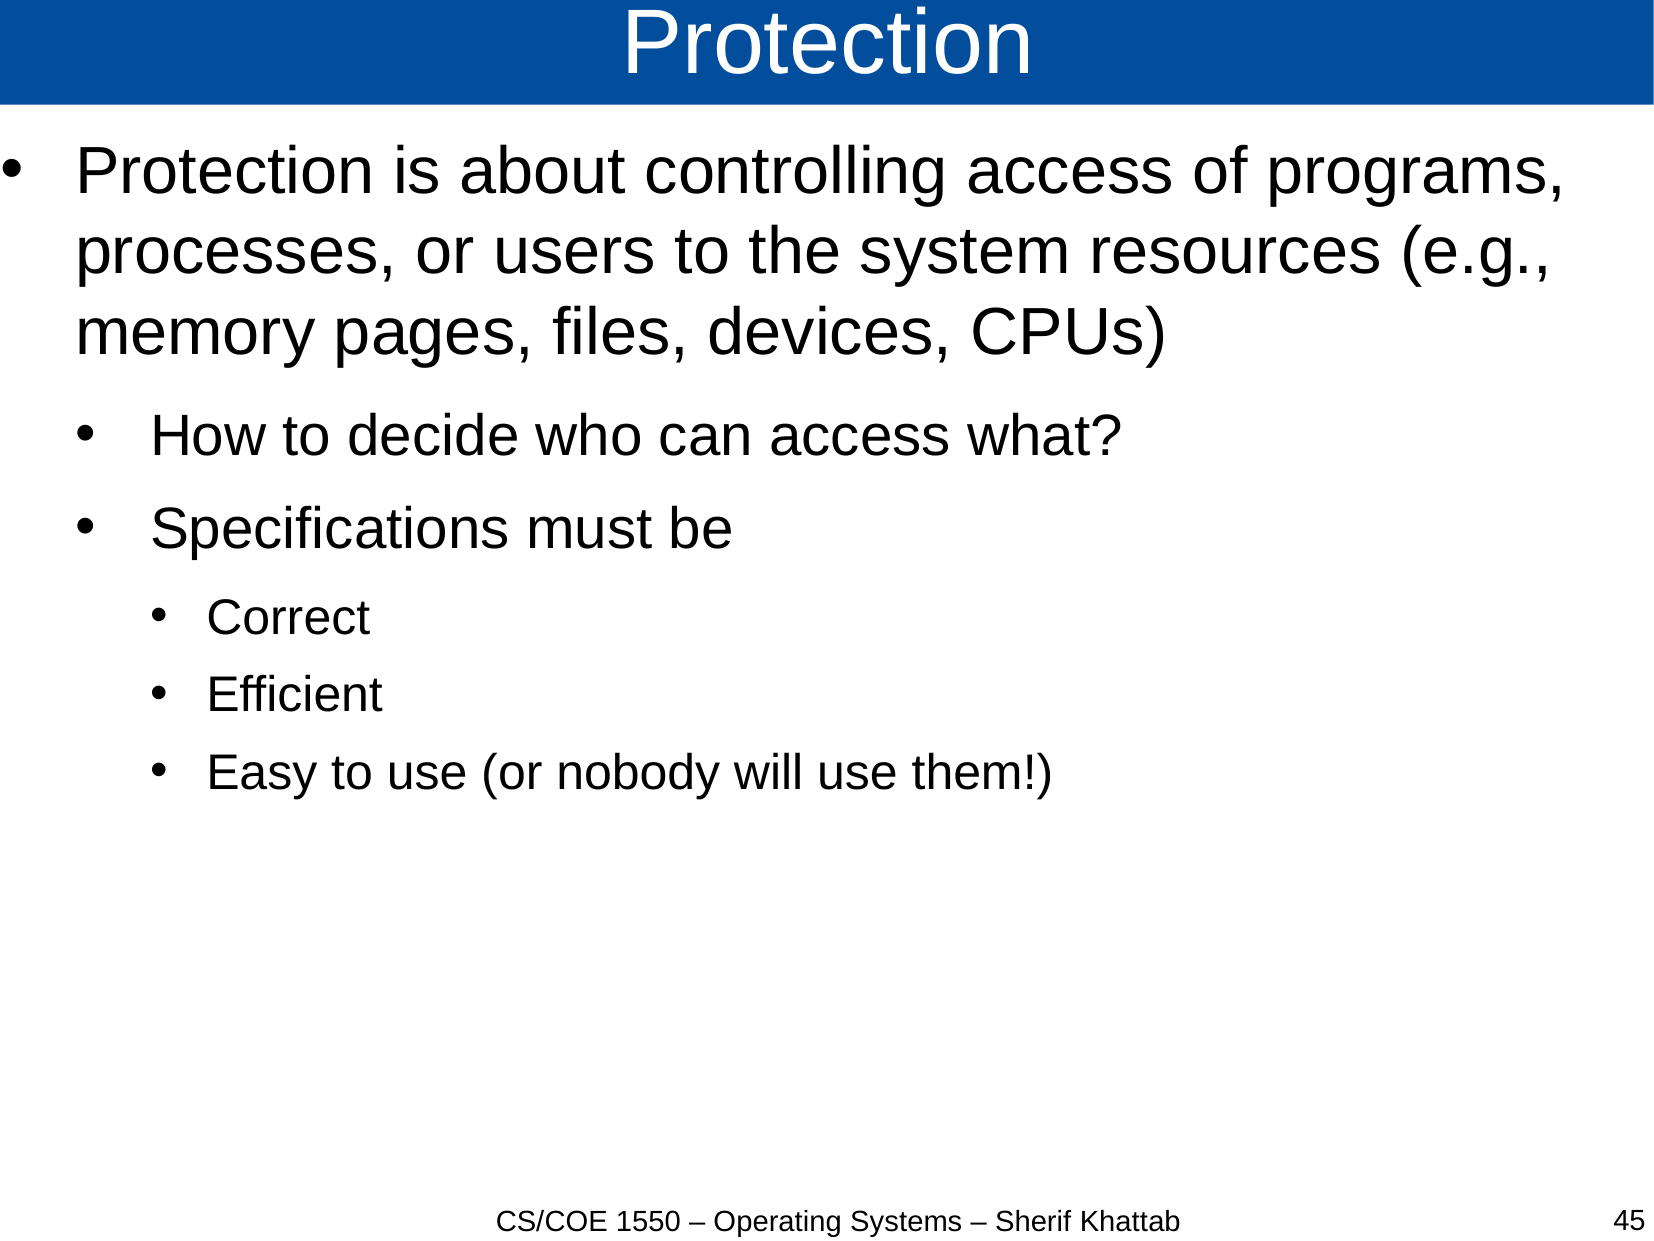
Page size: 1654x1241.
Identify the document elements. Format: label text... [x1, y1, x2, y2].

list Protection is about controlling access of programs, processes, or users to the system resources (e.g., memory pages, files, devices, CPUs) How to decide who can access what? Specifications must be Correct Efficient Easy to use (or nobody will use them!) [0, 127, 1654, 1195]
slide_number 45 [1265, 1200, 1647, 1241]
title Protection [0, 0, 1654, 105]
footer CS/COE 1550 – Operating Systems – Sherif Khattab [460, 1201, 1217, 1241]
